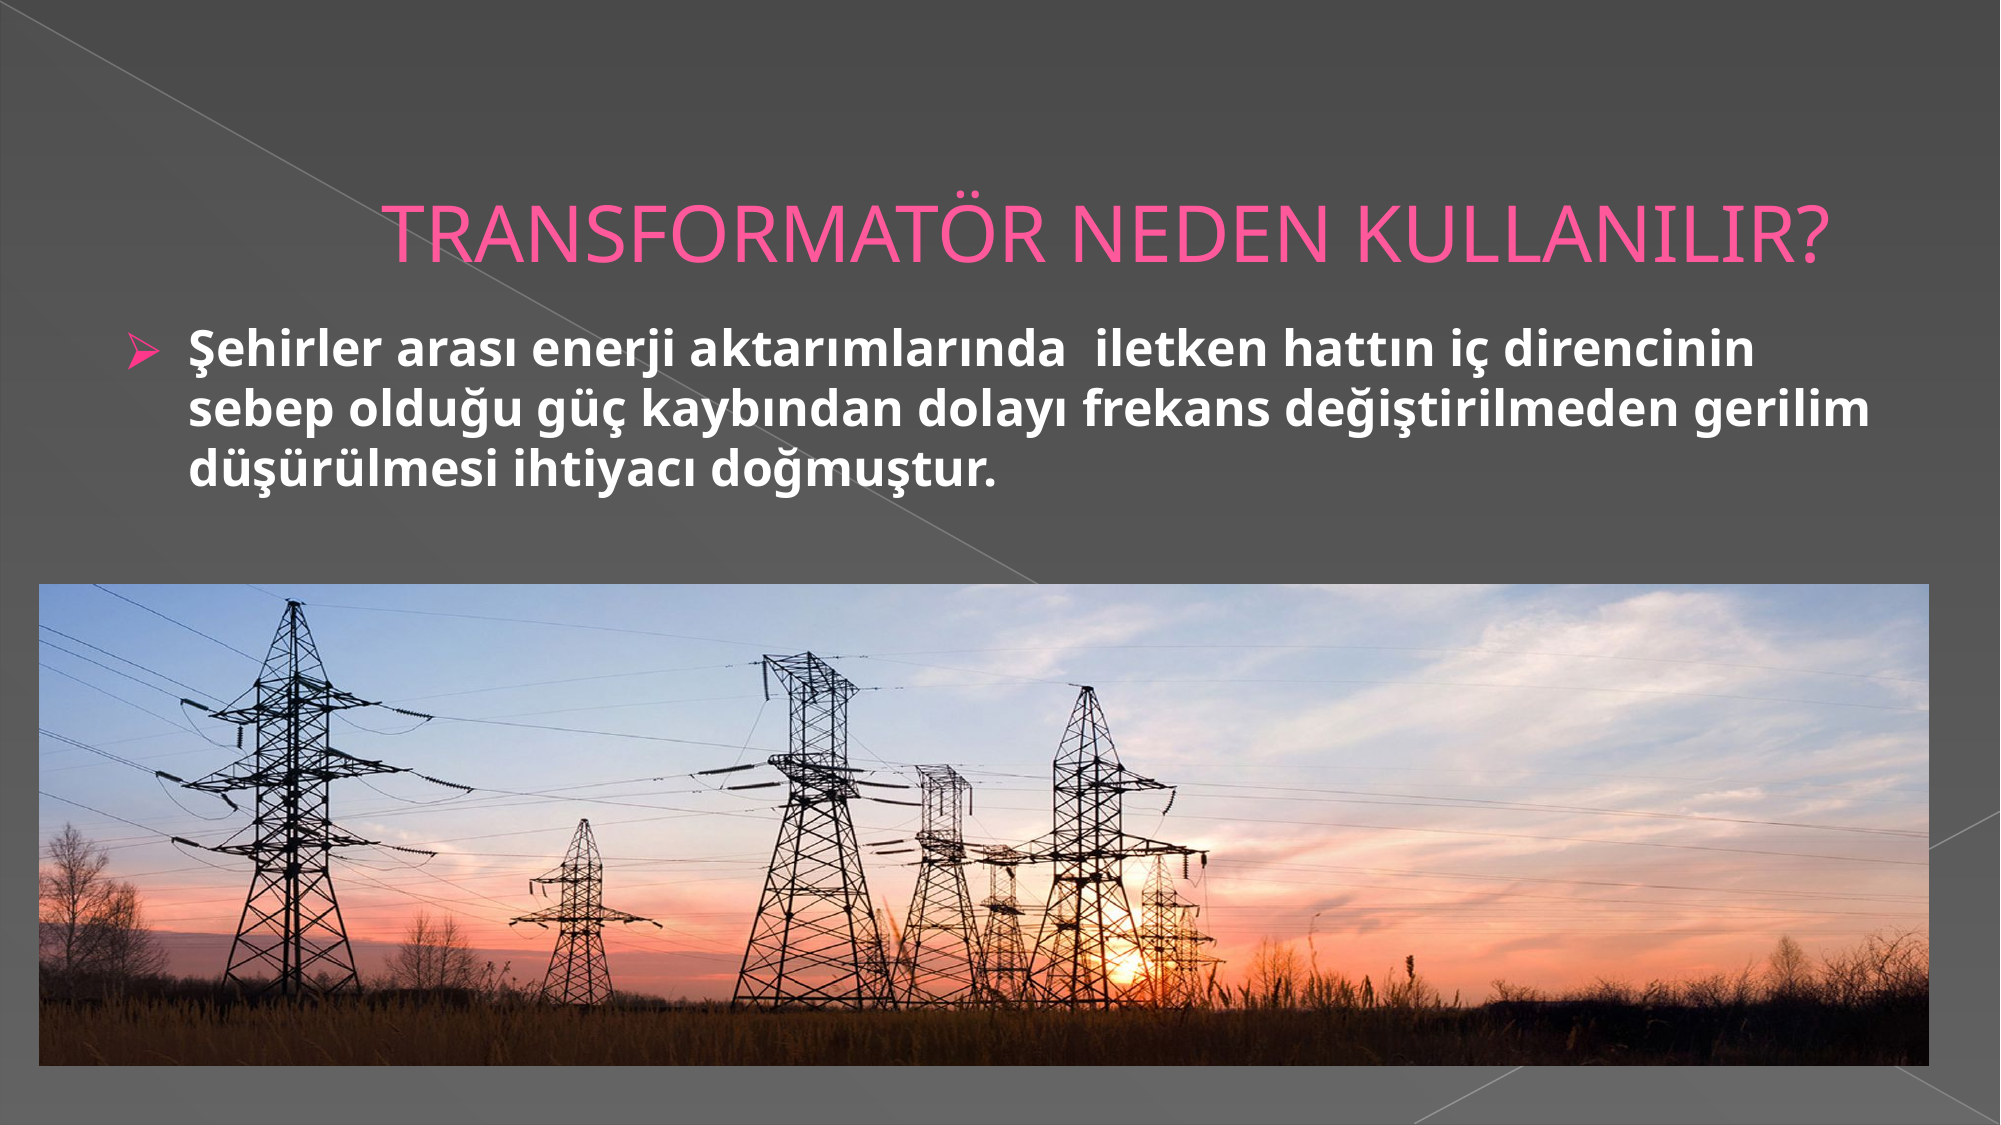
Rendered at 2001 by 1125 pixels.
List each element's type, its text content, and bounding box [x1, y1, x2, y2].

title TRANSFORMATÖR NEDEN KULLANILIR? [287, 125, 1888, 308]
list Şehirler arası enerji aktarımlarında iletken hattın iç direncinin sebep olduğu güç kaybından dolayı frekans değiştirilmeden gerilim düşürülmesi ihtiyacı doğmuştur. [99, 308, 1900, 584]
picture [39, 584, 1929, 1066]
